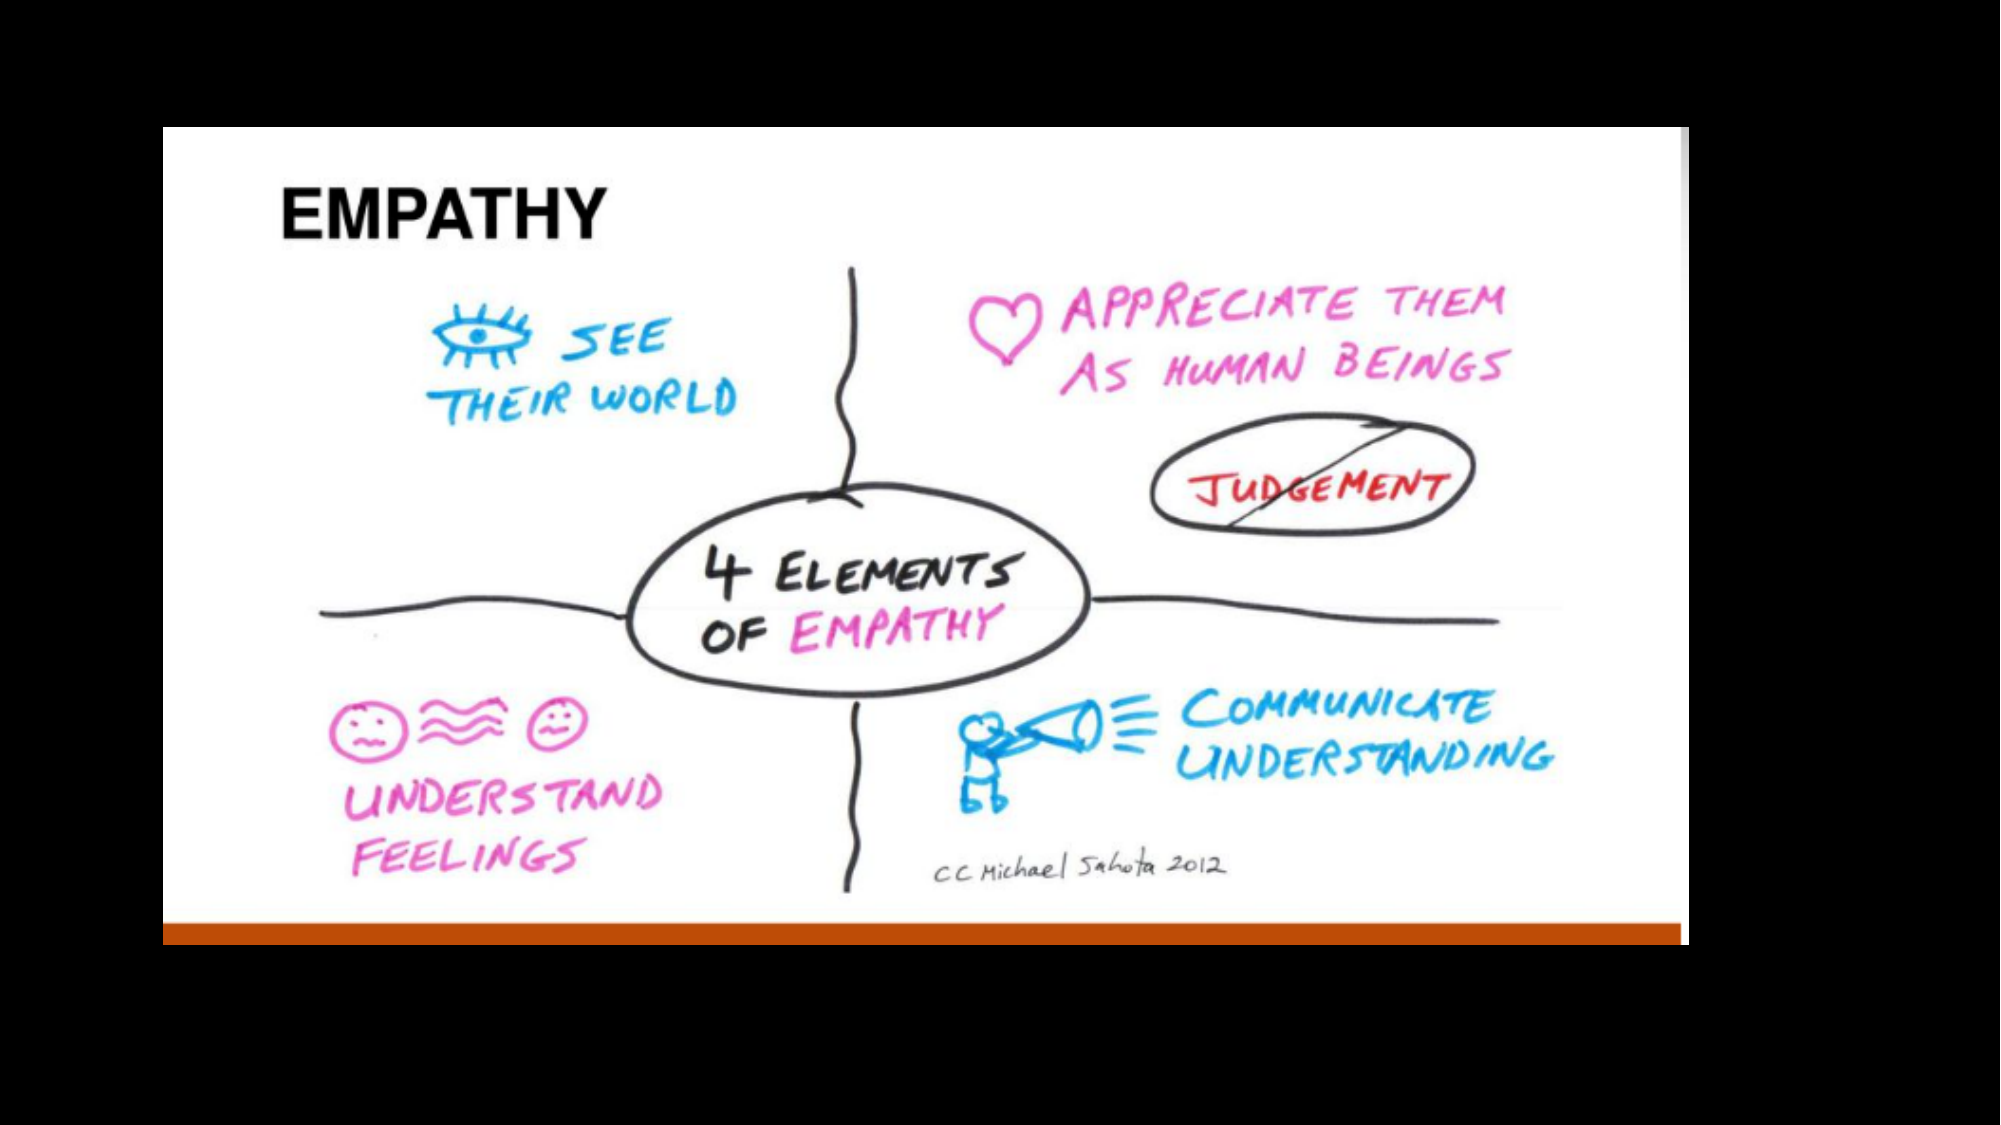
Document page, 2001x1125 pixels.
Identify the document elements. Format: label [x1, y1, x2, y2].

list [163, 127, 1689, 945]
